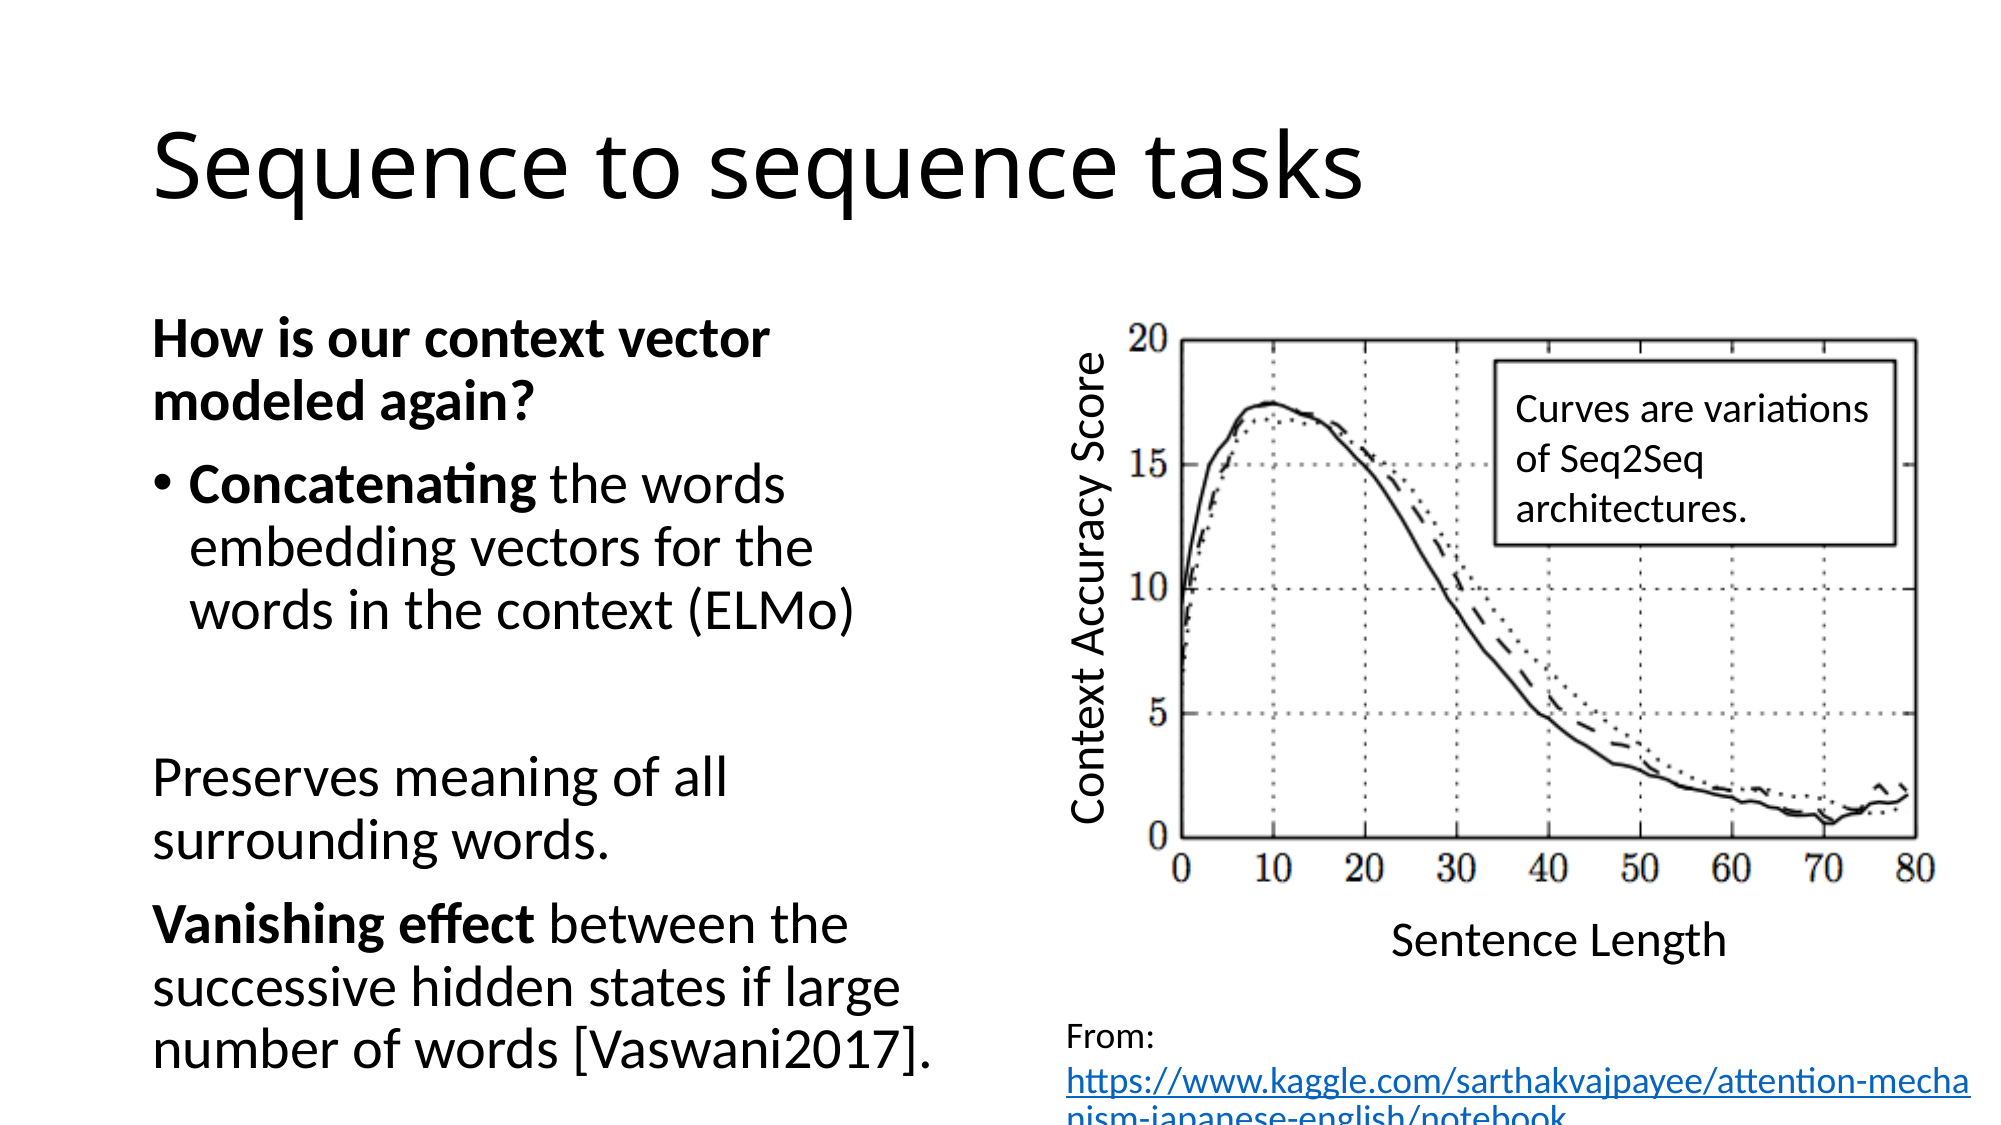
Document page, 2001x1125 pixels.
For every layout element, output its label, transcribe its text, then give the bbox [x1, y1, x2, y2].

text_box From: https://www.kaggle.com/sarthakvajpayee/attention-mechanism-japanese-english/notebook [1051, 1003, 1996, 1125]
title Sequence to sequence tasks [137, 59, 1863, 278]
picture [1013, 277, 1996, 977]
